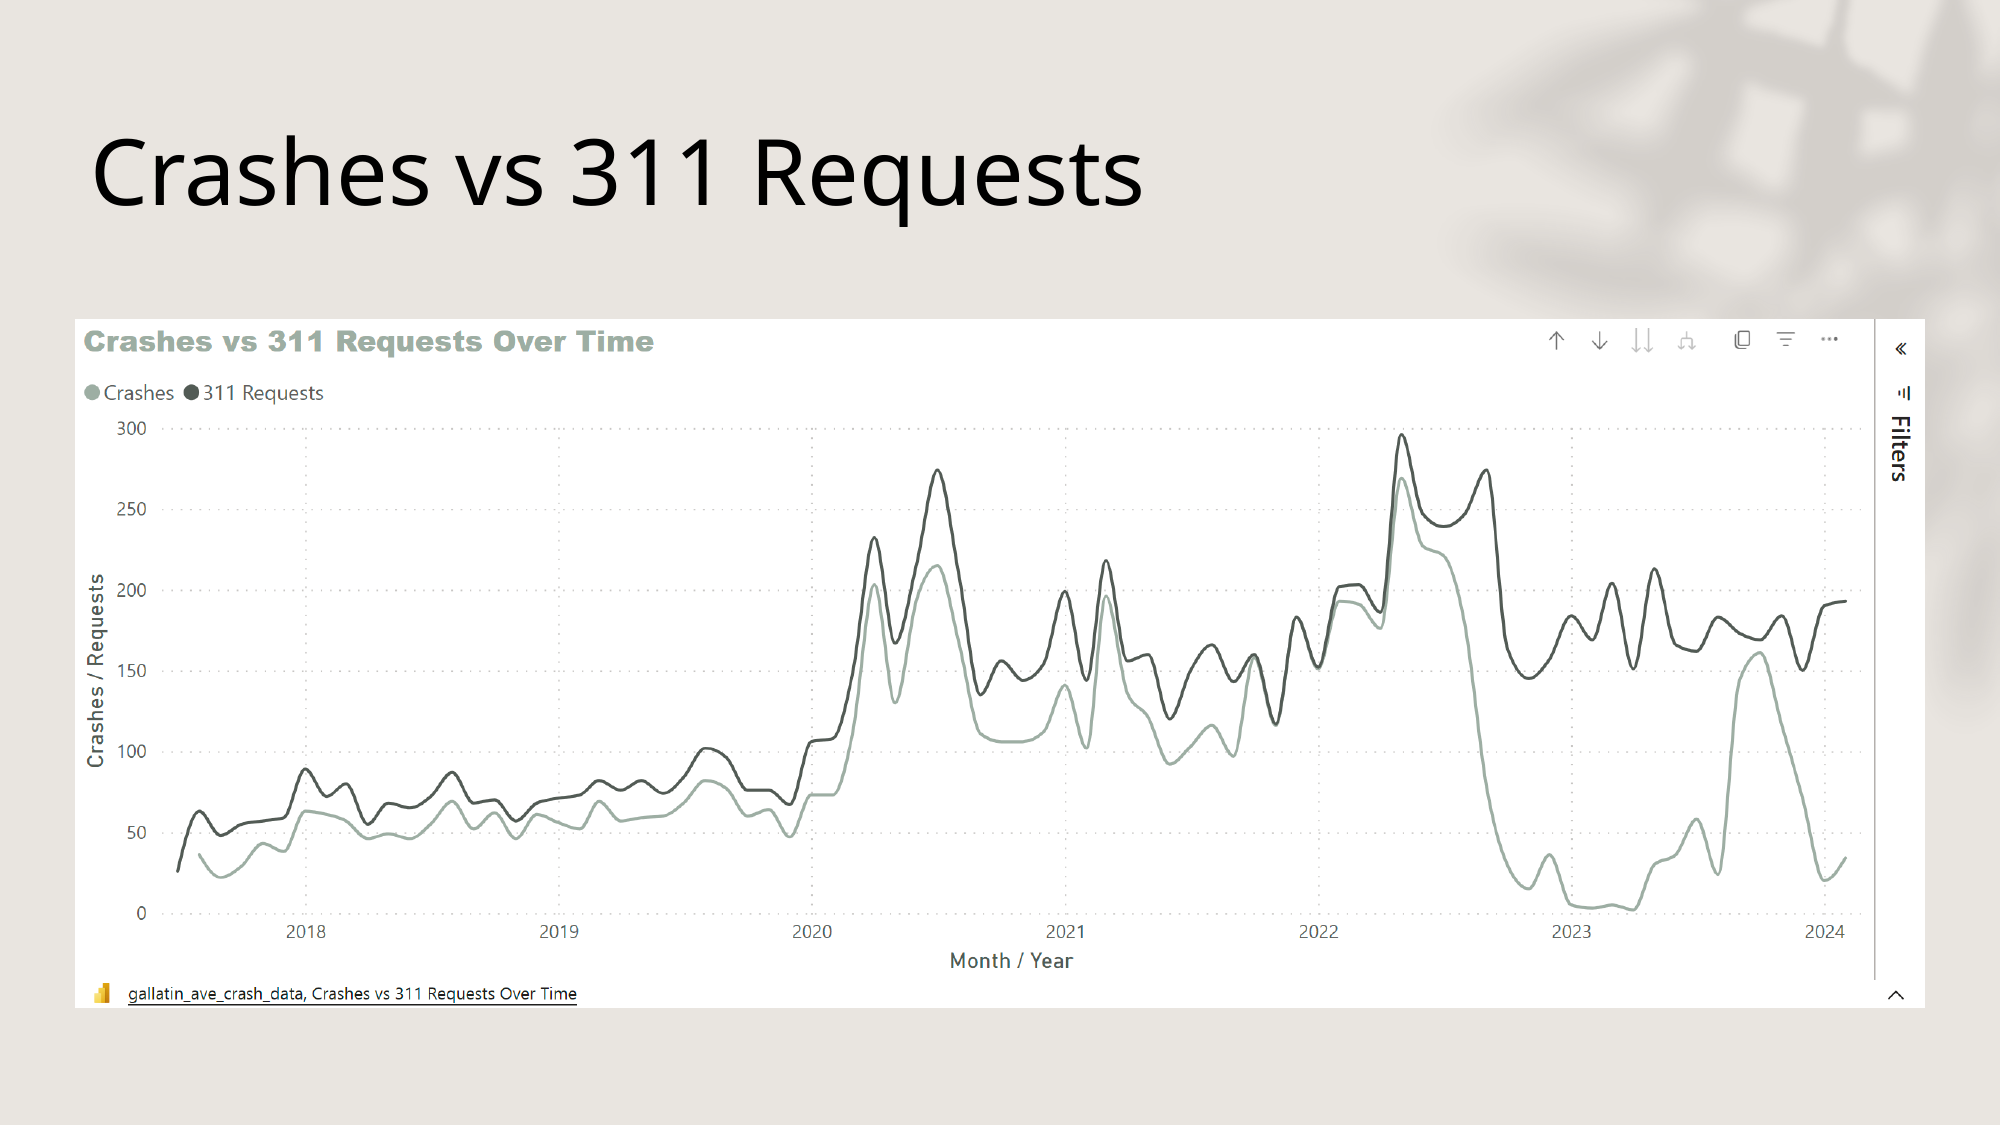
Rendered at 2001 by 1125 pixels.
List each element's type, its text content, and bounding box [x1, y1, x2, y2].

picture [75, 319, 1925, 1008]
title Crashes vs 311 Requests [75, 60, 1863, 278]
